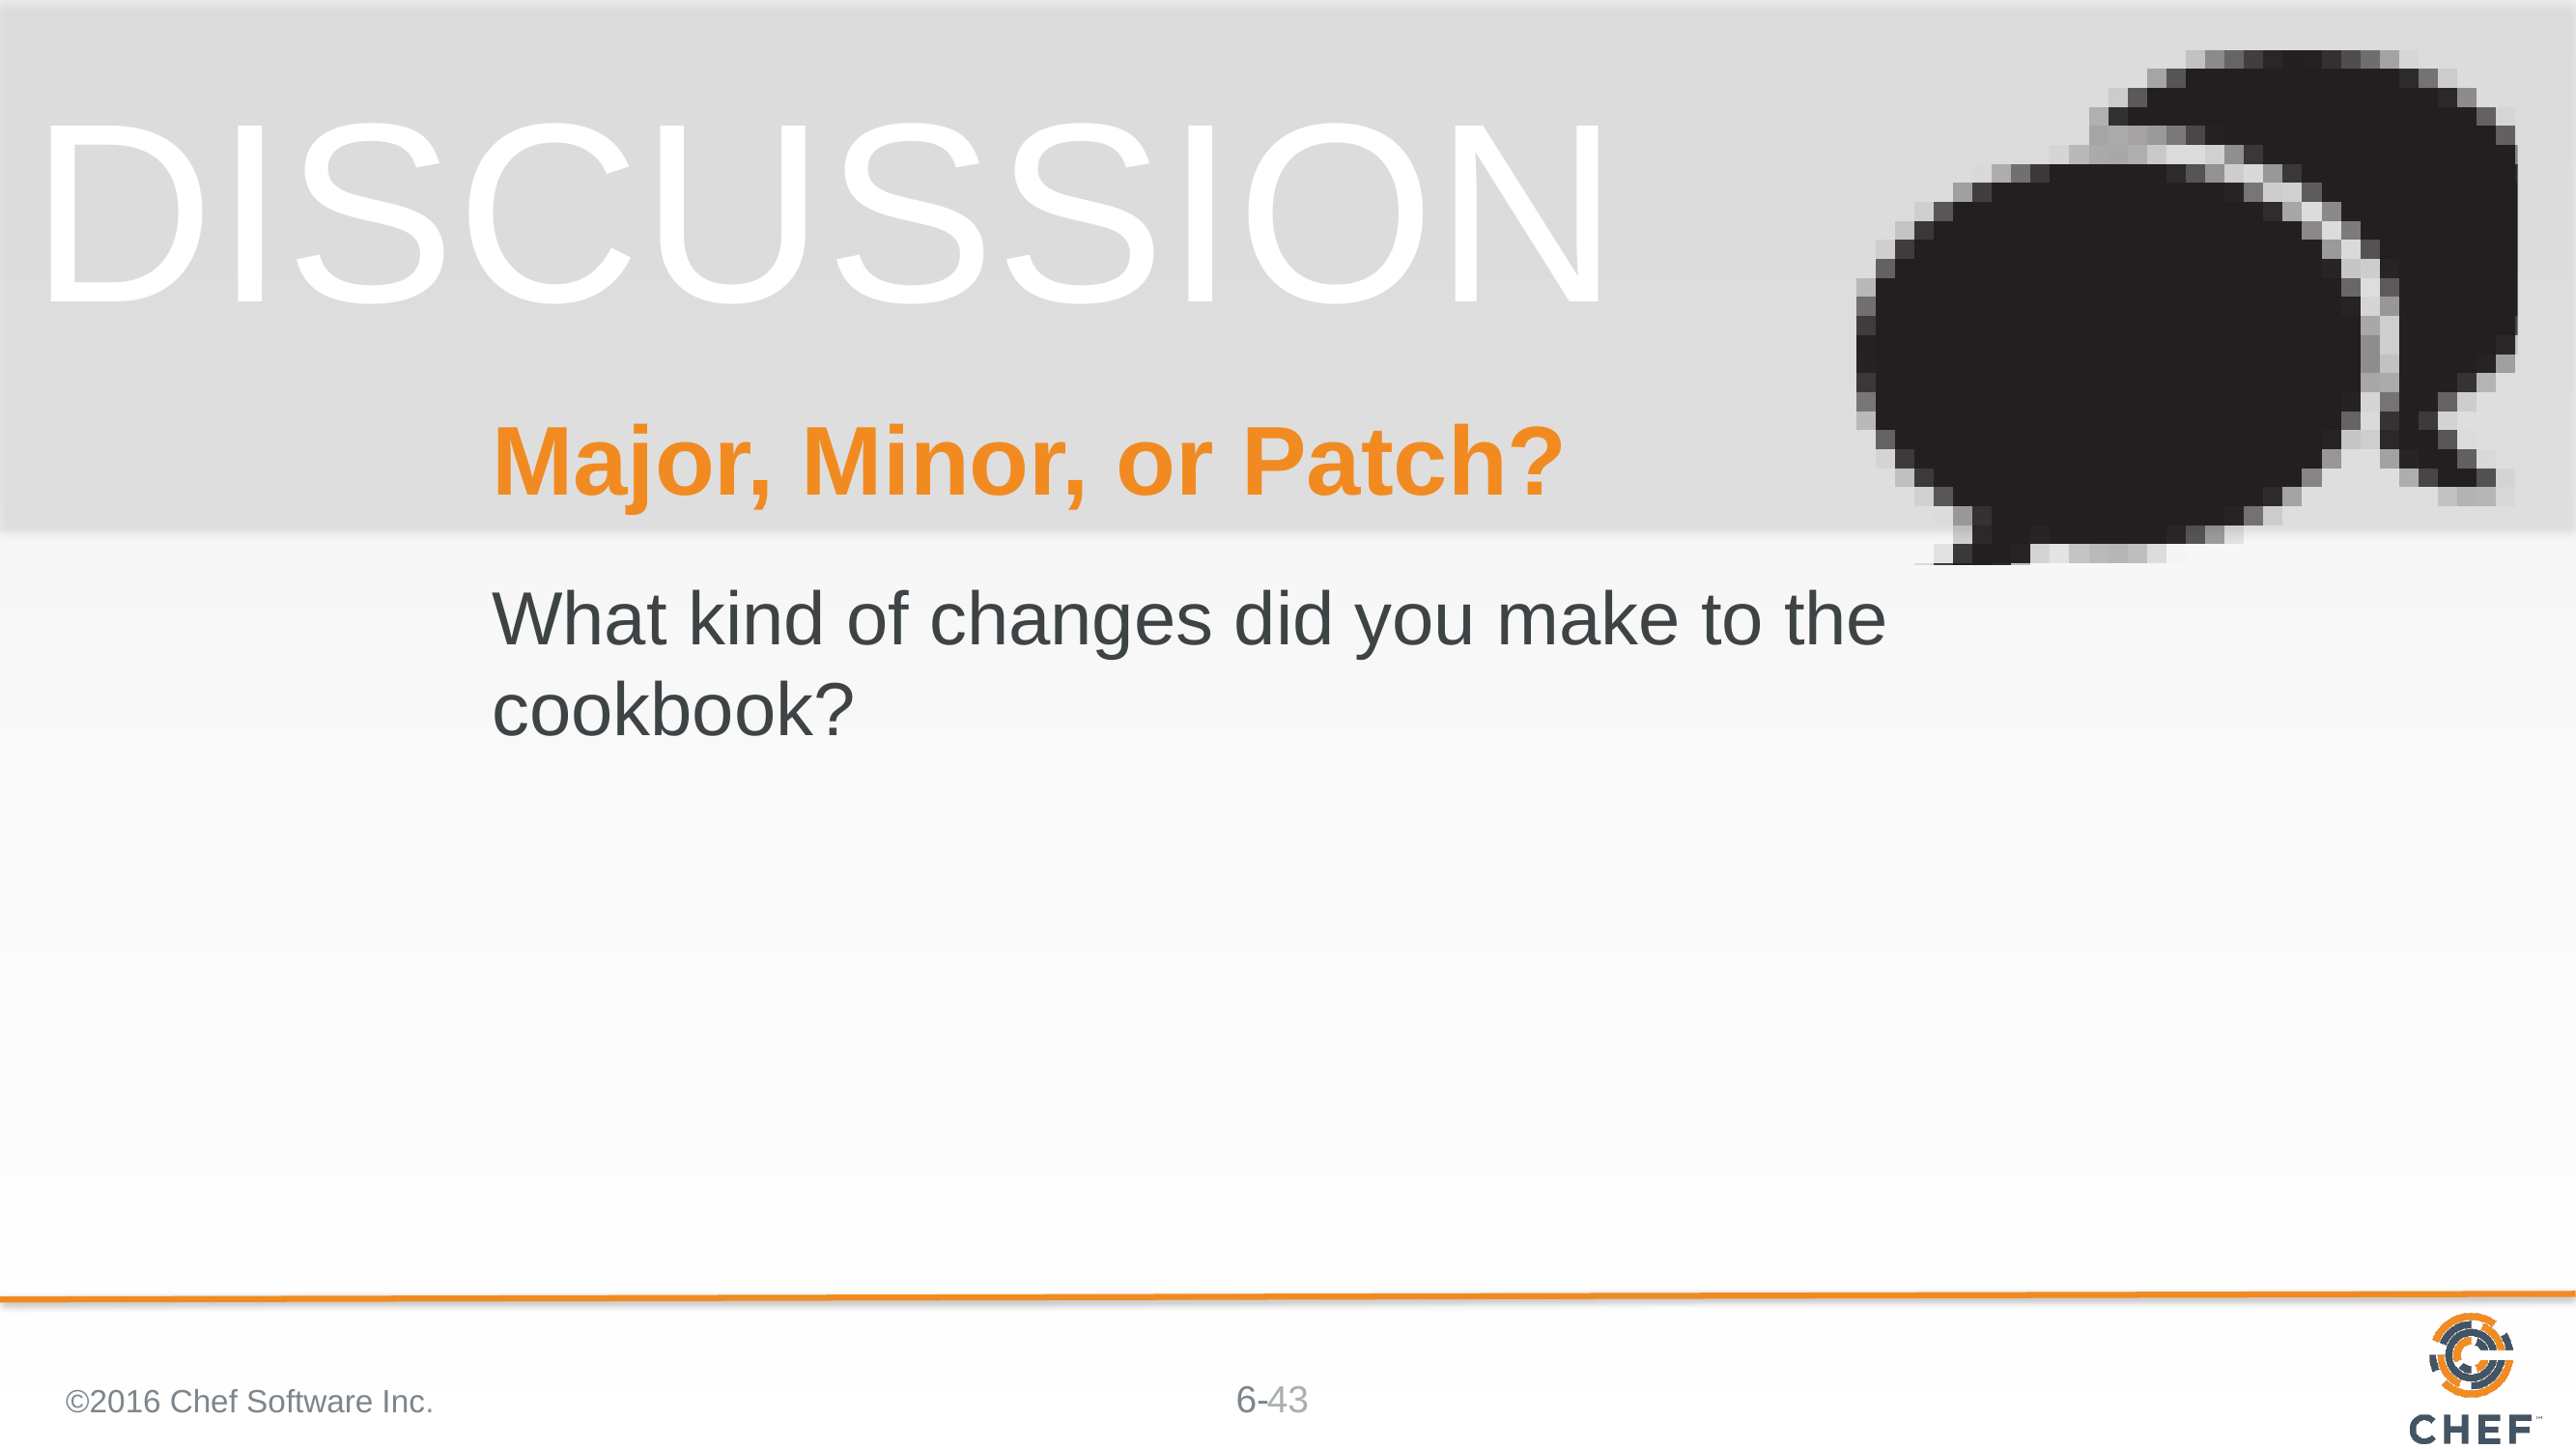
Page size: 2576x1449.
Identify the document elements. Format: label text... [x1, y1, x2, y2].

subtitle What kind of changes did you make to the cookbook? [477, 554, 2217, 959]
picture [2399, 1297, 2550, 1449]
slide_number 43 [998, 1359, 1578, 1437]
footer ©2016 Chef Software Inc. [51, 1359, 952, 1440]
title Major, Minor, or Patch? [477, 395, 2217, 531]
